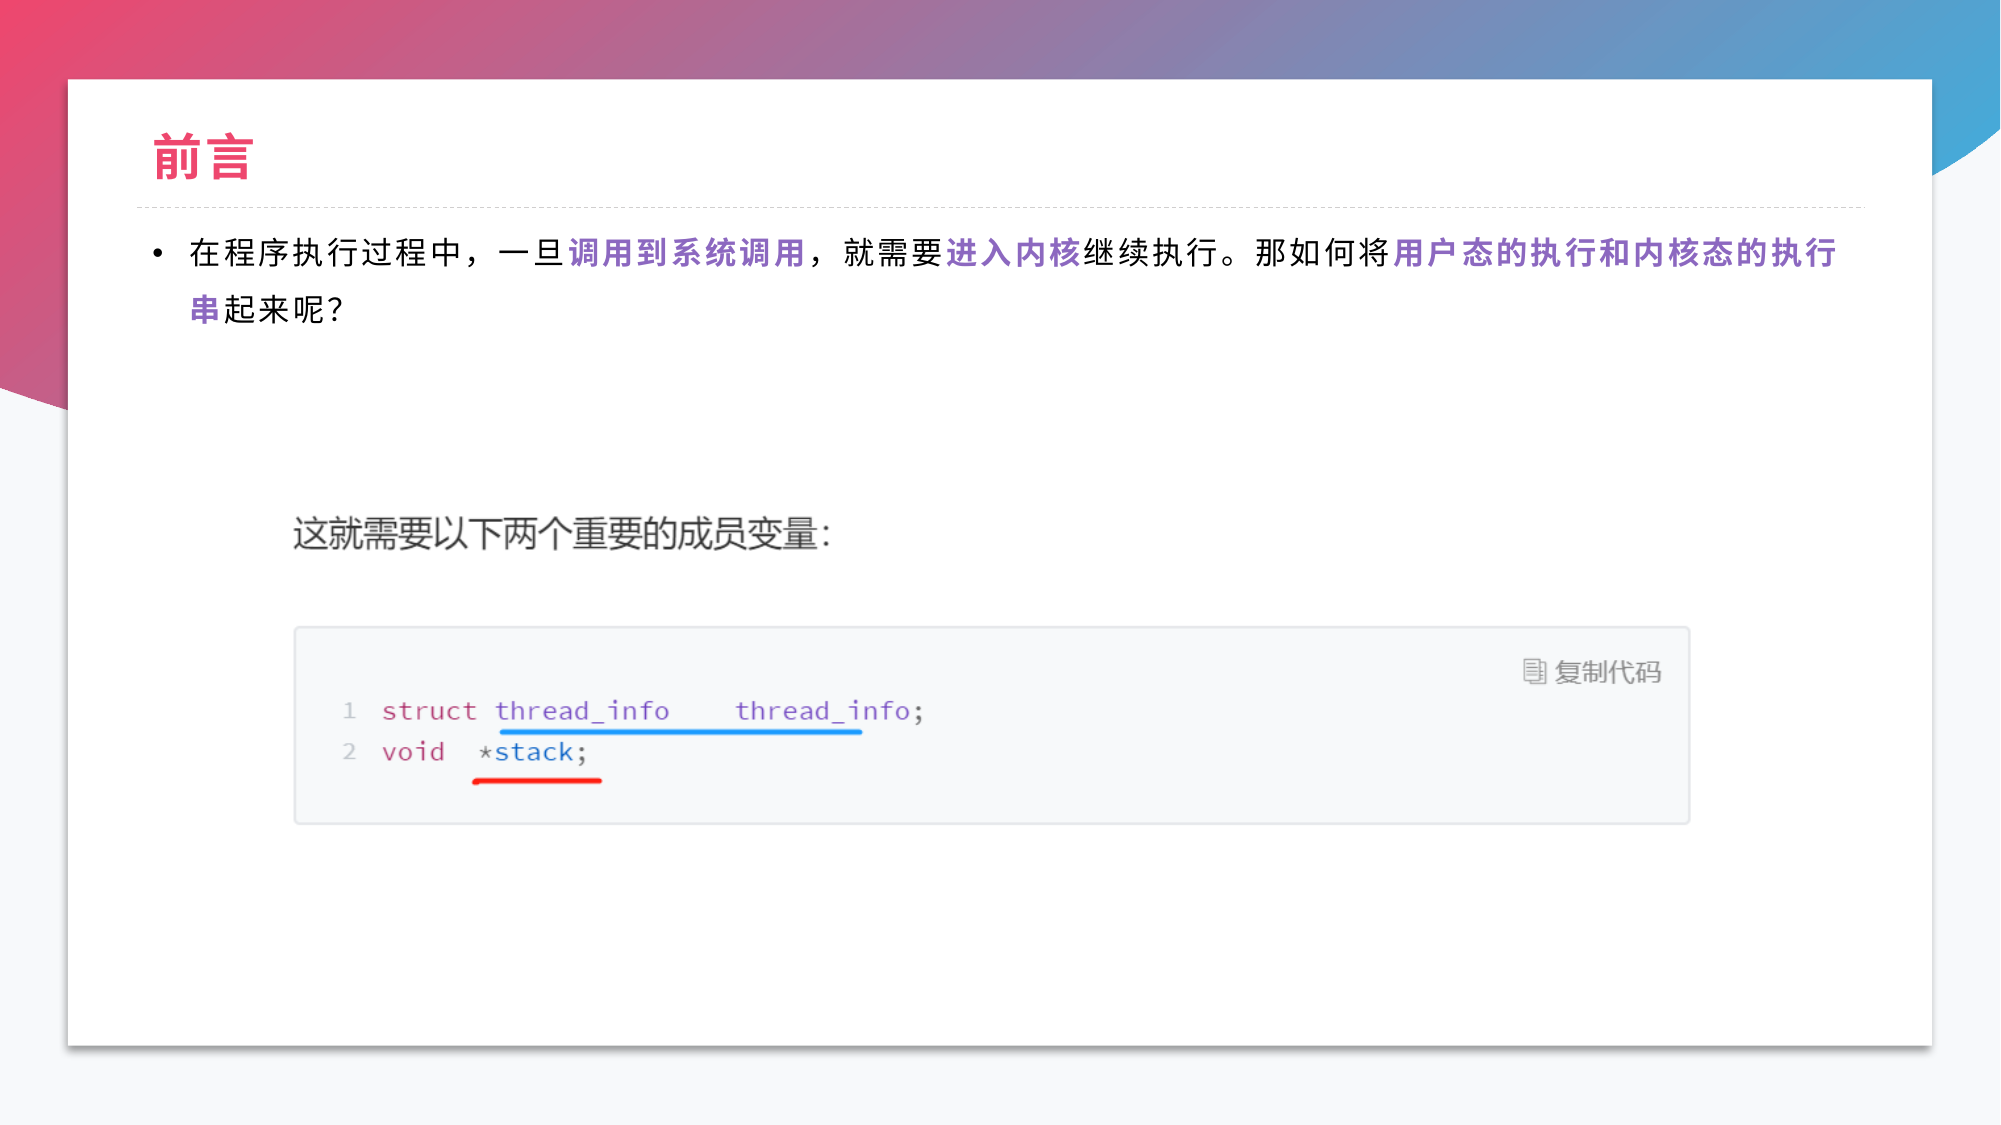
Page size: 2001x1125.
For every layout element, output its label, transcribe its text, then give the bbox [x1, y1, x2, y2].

title 前言 [137, 111, 1863, 208]
list 在程序执行过程中，一旦调用到系统调用，就需要进入内核继续执行。那如何将用户态的执行和内核态的执行串起来呢？ [137, 207, 1864, 1014]
picture [249, 452, 1750, 870]
